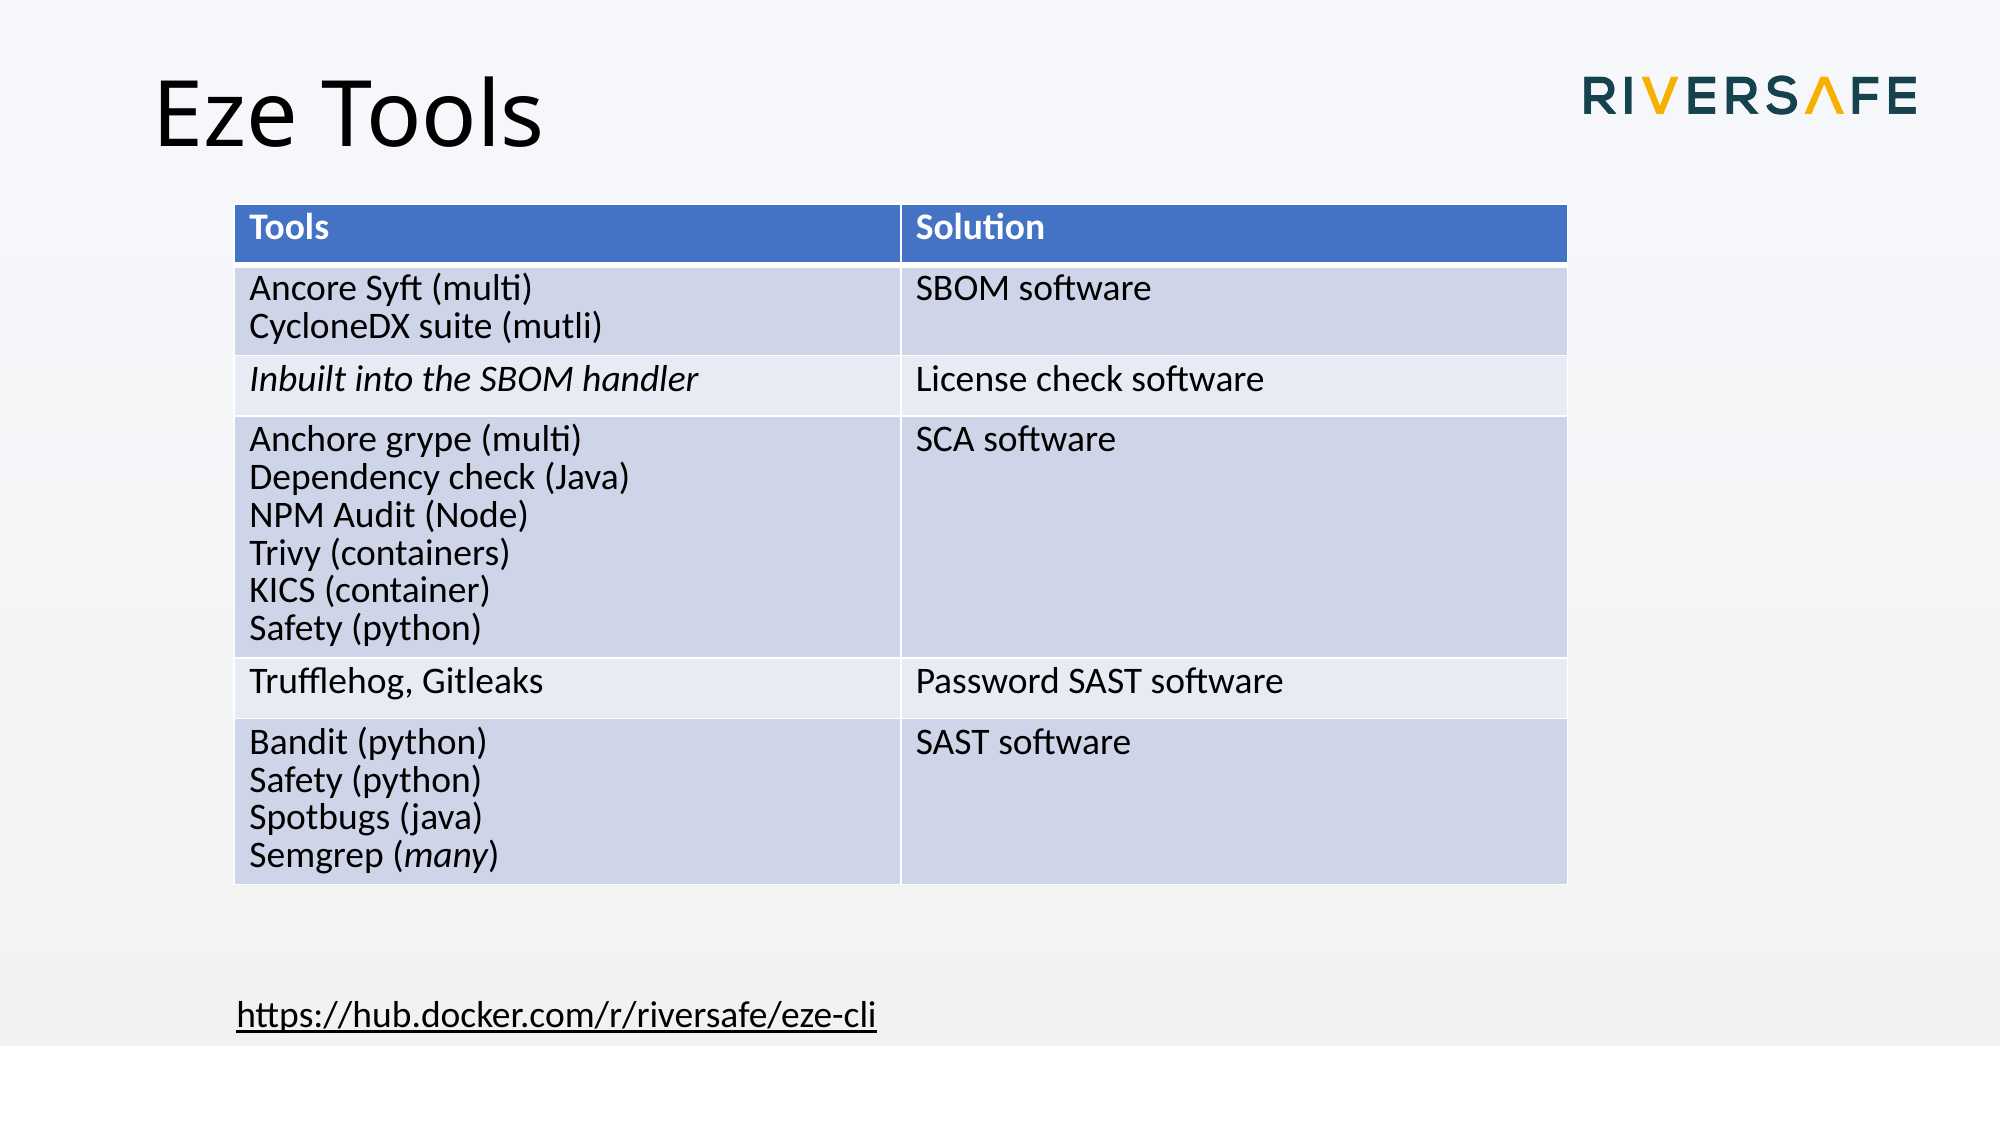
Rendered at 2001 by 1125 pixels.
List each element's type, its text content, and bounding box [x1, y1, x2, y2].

table_cell SAST software [902, 719, 1567, 884]
table_cell Anchore grype (multi) Dependency check (Java) NPM Audit (Node) Trivy (containers) KICS (container) Safety (python) [235, 417, 900, 657]
text_box https://hub.docker.com/r/riversafe/eze-cli [221, 982, 1222, 1043]
table_cell Ancore Syft (multi) CycloneDX suite (mutli) [235, 268, 900, 355]
table_cell License check software [902, 356, 1567, 415]
title Eze Tools [137, 59, 1863, 278]
table_cell SCA software [902, 417, 1567, 657]
table_cell Inbuilt into the SBOM handler [235, 356, 900, 415]
table_header Tools [235, 205, 900, 262]
table_header Solution [902, 205, 1567, 262]
text_box [137, 299, 1863, 1014]
table_cell Trufflehog, Gitleaks [235, 659, 900, 718]
table_cell Bandit (python) Safety (python) Spotbugs (java) Semgrep (many) [235, 719, 900, 884]
table_cell Password SAST software [902, 659, 1567, 718]
picture [1863, 75, 1916, 115]
table_cell SBOM software [902, 268, 1567, 355]
